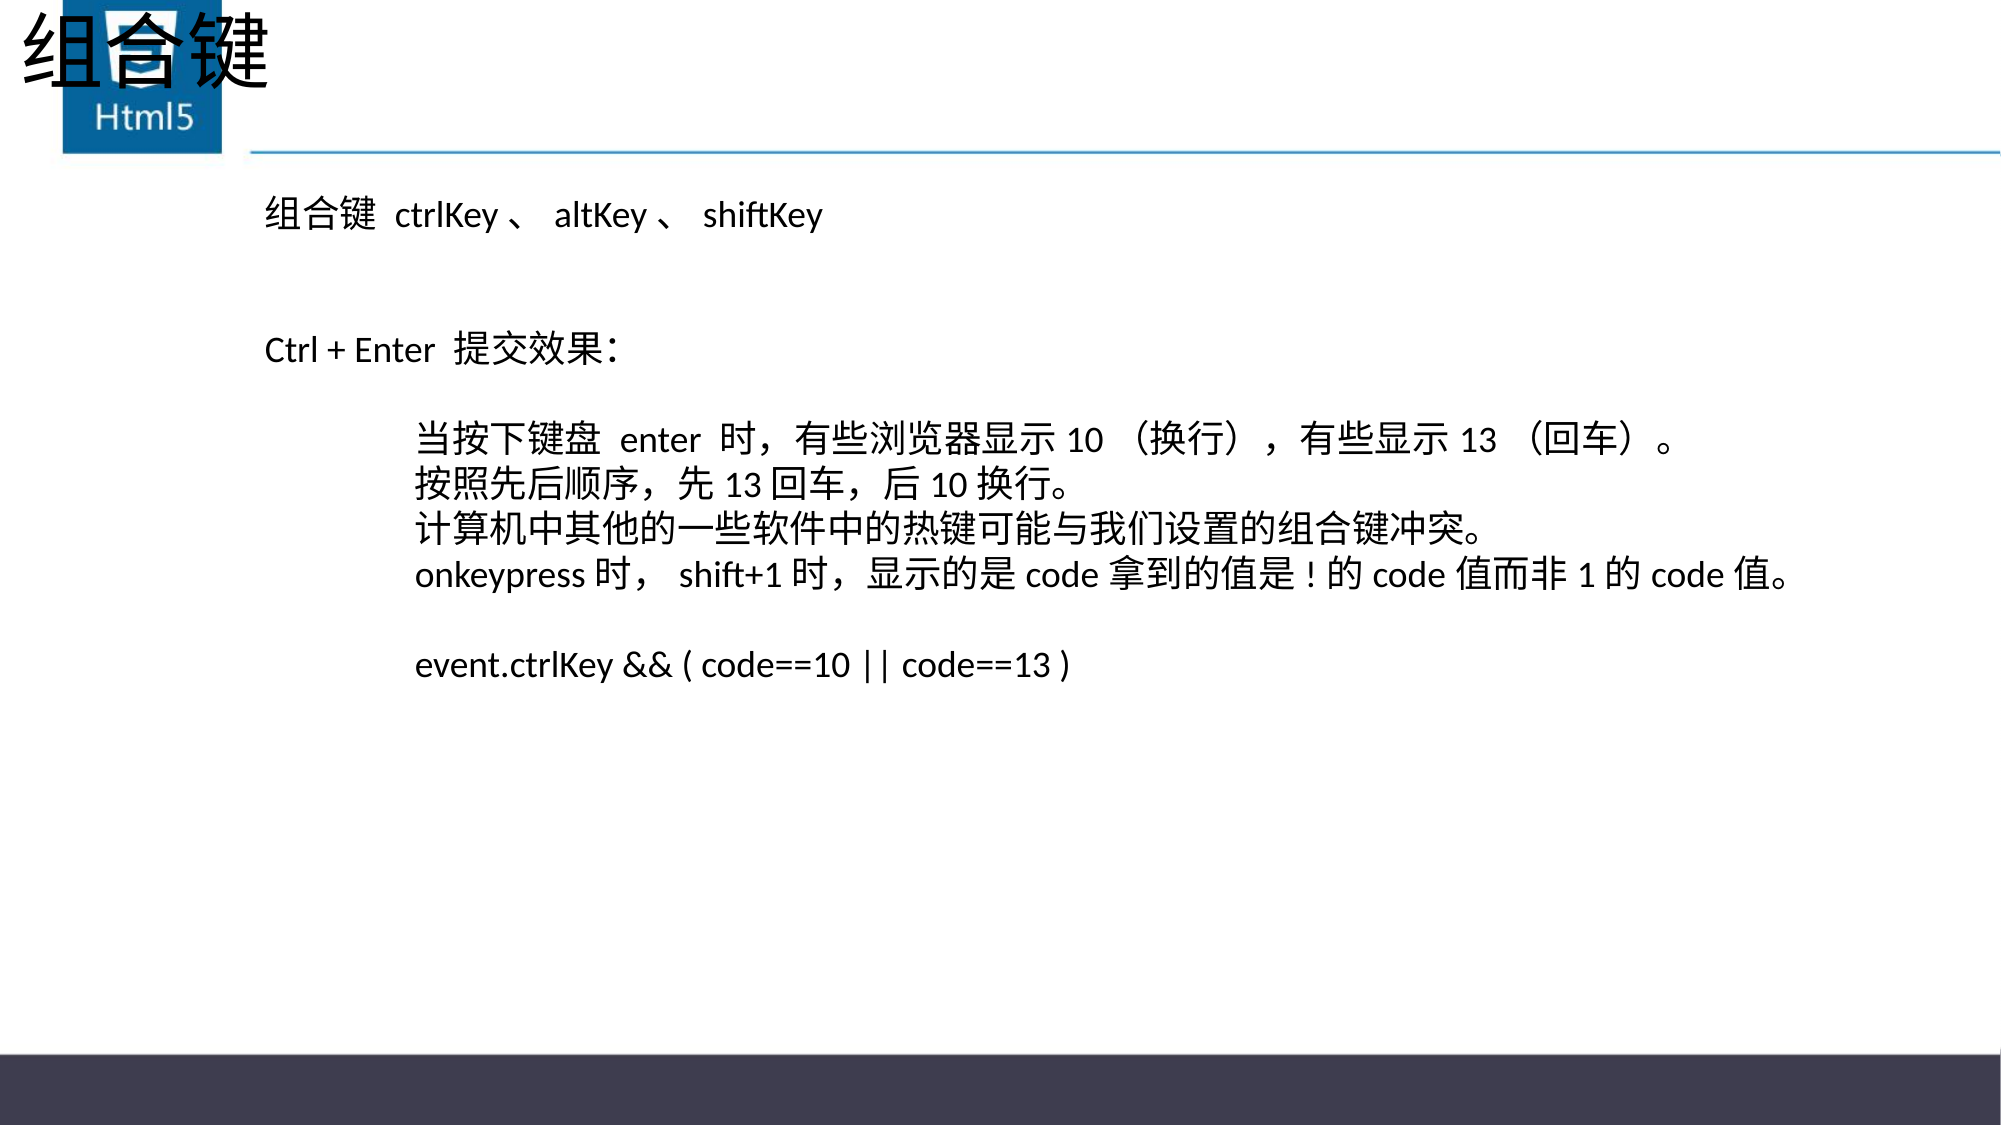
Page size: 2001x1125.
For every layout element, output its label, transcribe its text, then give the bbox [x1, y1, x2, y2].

title 组合键 [6, 3, 1997, 152]
list 组合键 ctrlKey、altKey、shiftKey Ctrl + Enter 提交效果： 当按下键盘 enter 时，有些浏览器显示10（换行），有些显示13（回车）。 按照先后顺序，先13回车，后10换行。 计算机中其他的一些软件中的热键可能与我们设置的组合键冲突。 onkeypress时，shift+1时，显示的是code拿到的值是!的code值而非1的code值。 event.ctrlKey && ( code==10 || code==13 ) [249, 182, 1997, 1015]
picture [0, 0, 2001, 1125]
